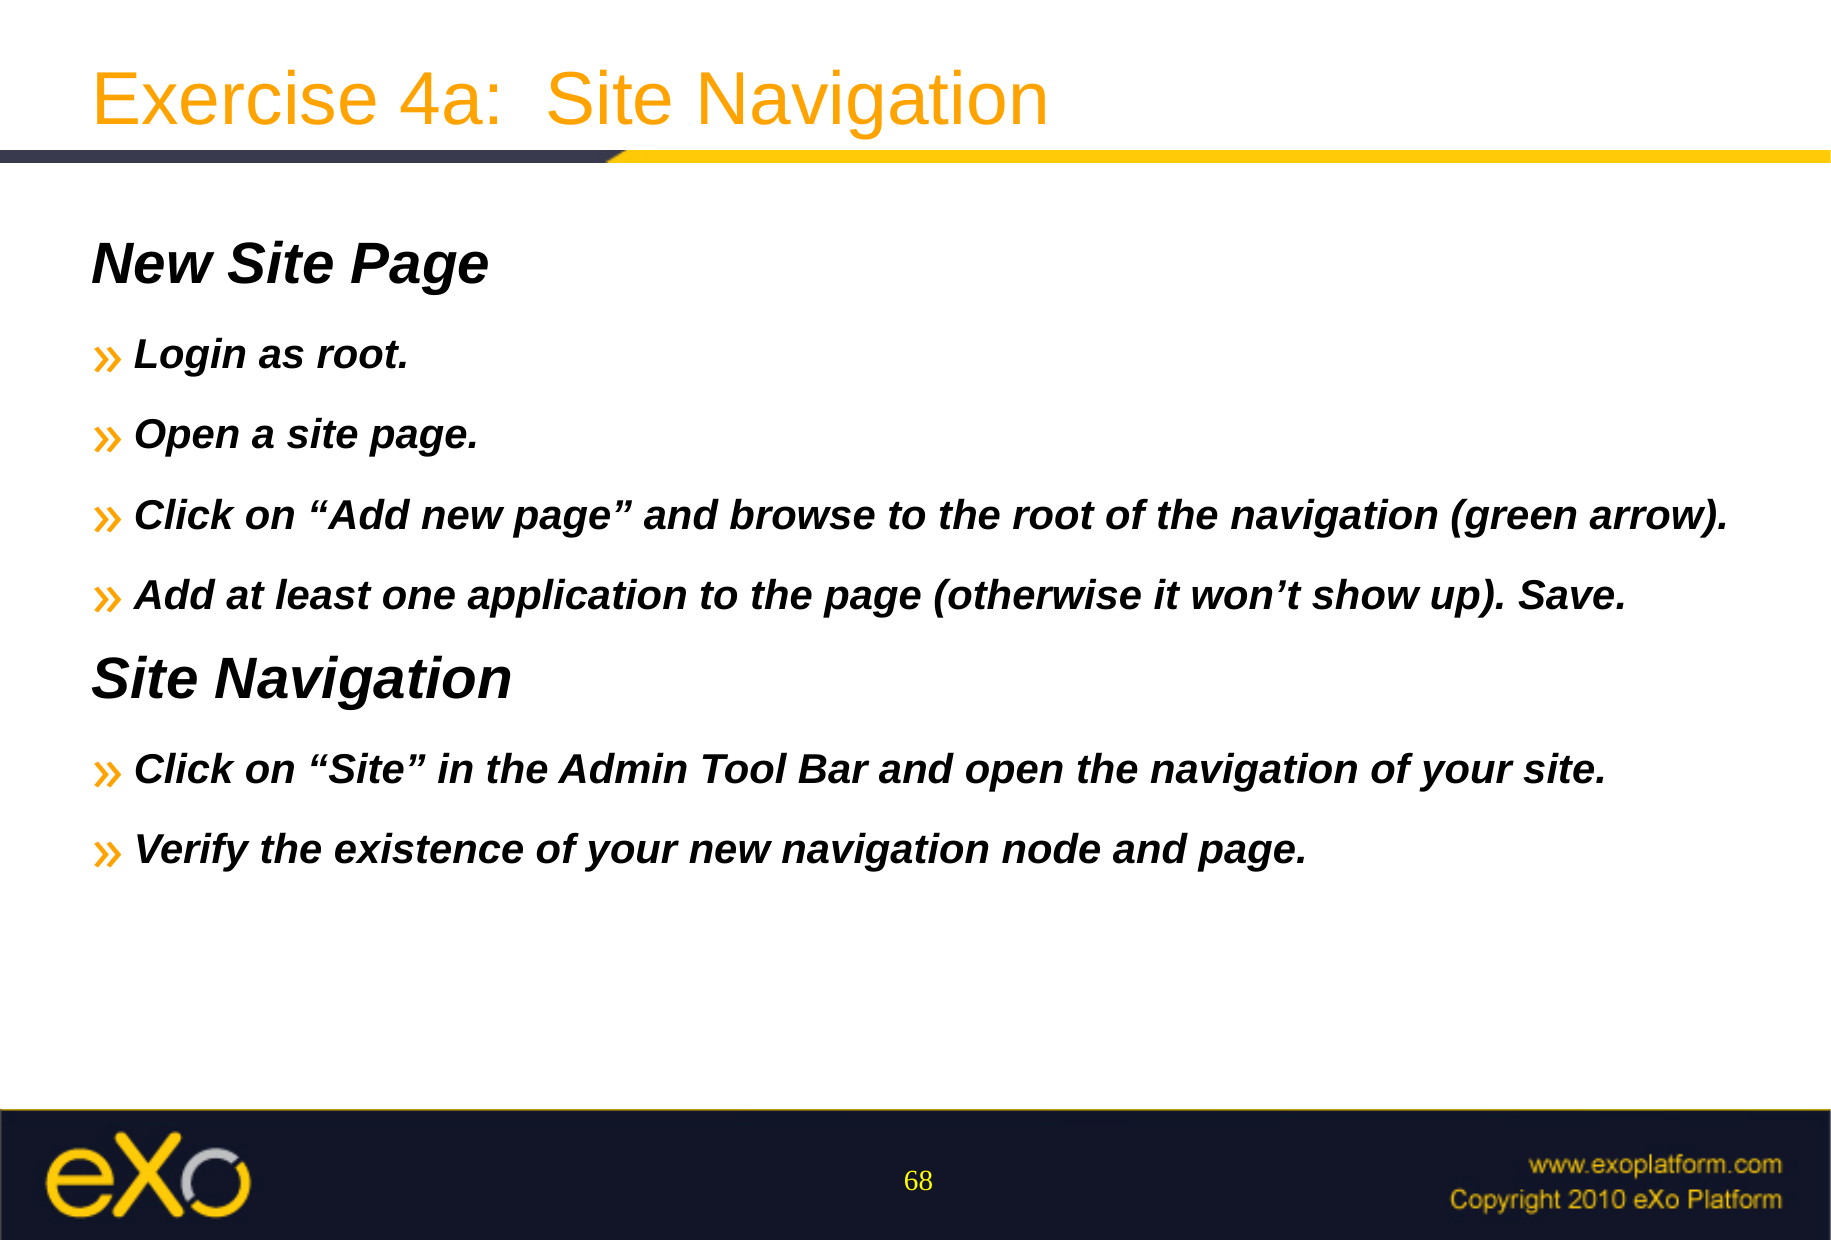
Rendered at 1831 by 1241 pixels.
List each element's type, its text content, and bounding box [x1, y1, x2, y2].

text_box New Site Page Login as root. Open a site page. Click on “Add new page” and browse to the root of the navigation (green arrow). Add at least one application to the page (otherwise it won’t show up). Save. Site Navigation Click on “Site” in the Admin Tool Bar and open the navigation of your site. Verify the existence of your new navigation node and page. [91, 232, 1739, 1070]
picture [0, 1109, 1831, 1240]
picture [0, 150, 1831, 163]
text_box Exercise 4a: Site Navigation [91, 49, 1739, 151]
